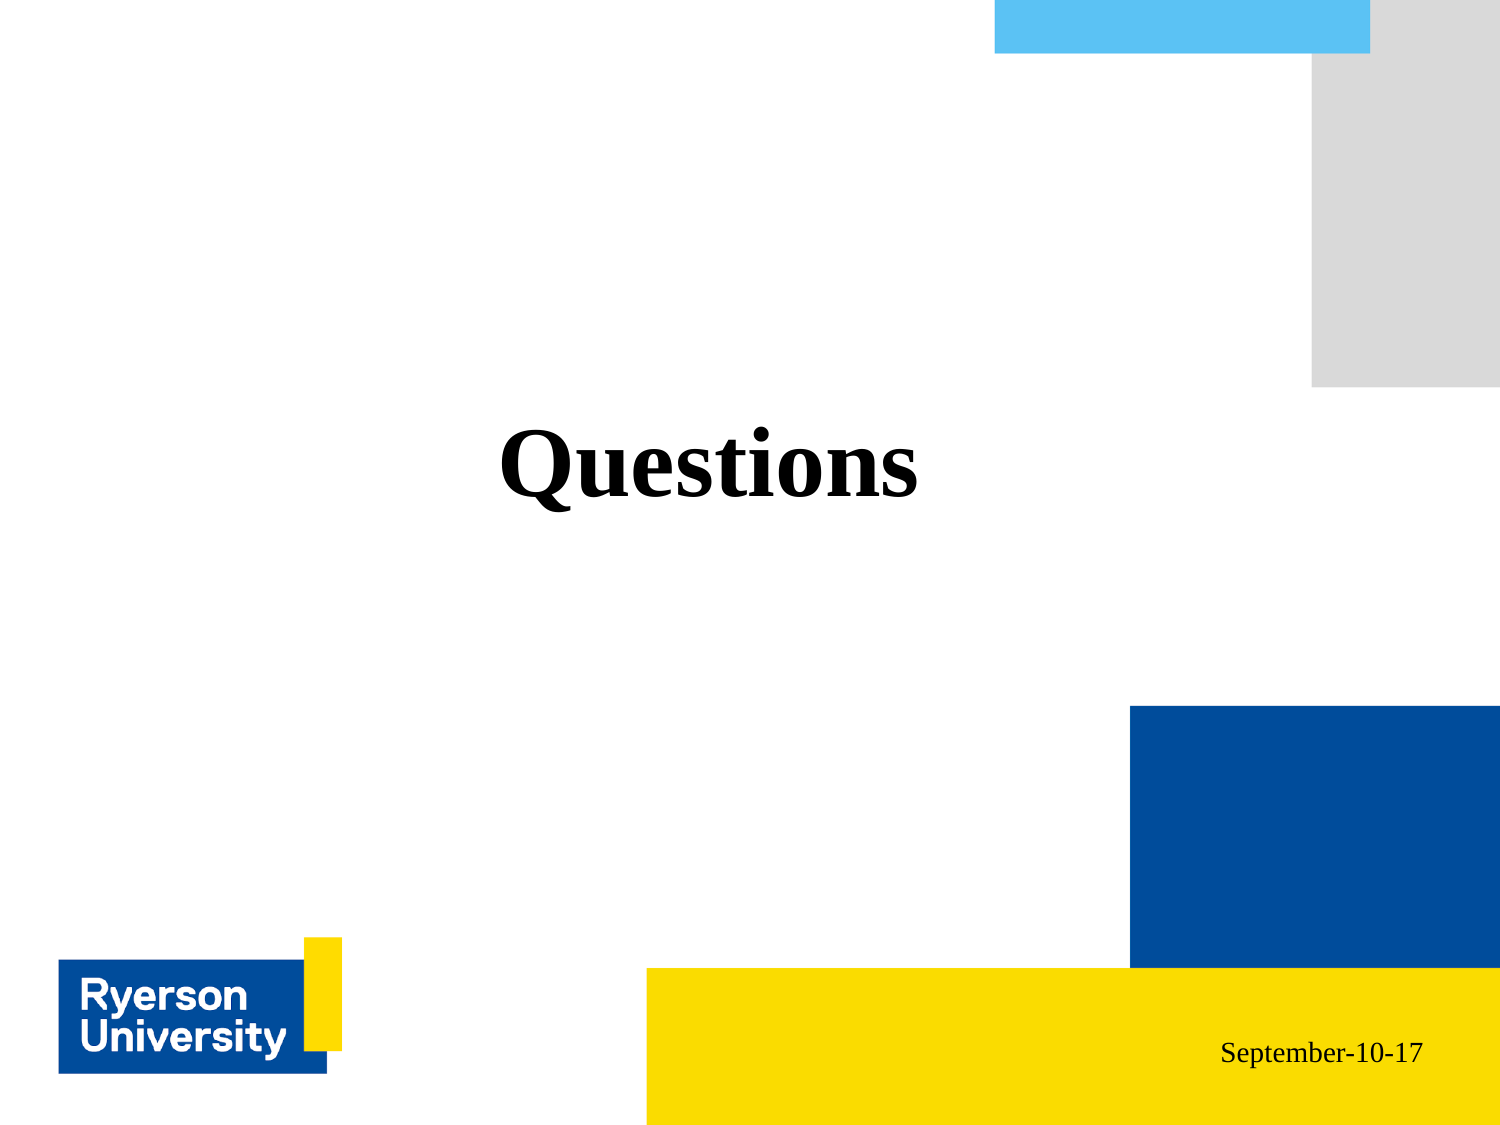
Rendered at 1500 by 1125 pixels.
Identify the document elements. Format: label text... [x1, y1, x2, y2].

title Questions [77, 66, 1369, 839]
slide_number September-10-17 [1088, 1020, 1439, 1081]
picture [0, 0, 1500, 1125]
